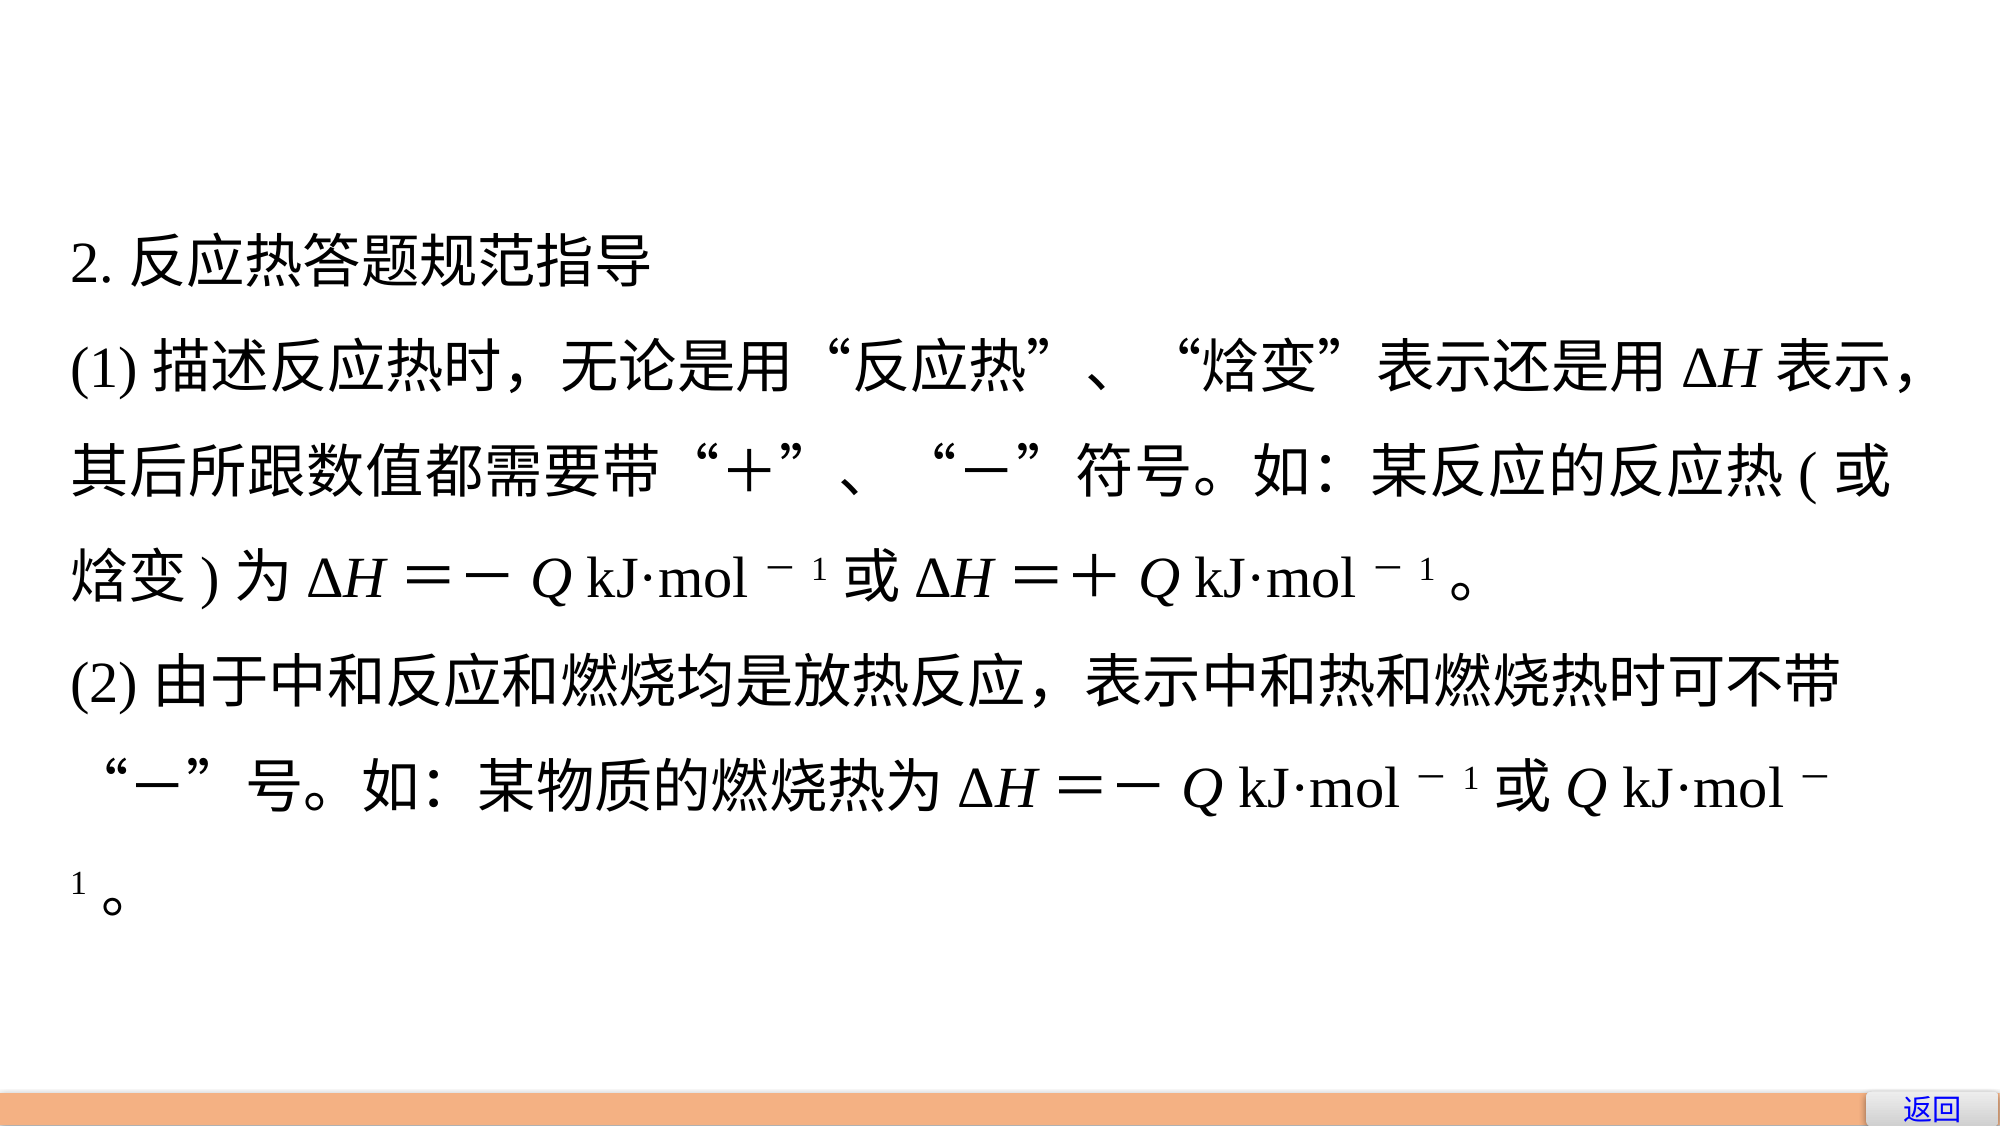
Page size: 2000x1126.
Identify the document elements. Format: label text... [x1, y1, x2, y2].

text_box 2.反应热答题规范指导 (1)描述反应热时，无论是用“反应热”、“焓变”表示还是用ΔH表示，其后所跟数值都需要带“＋”、“－”符号。如：某反应的反应热(或焓变)为ΔH＝－Q kJ·mol－1或ΔH＝＋Q kJ·mol－1。 (2)由于中和反应和燃烧均是放热反应，表示中和热和燃烧热时可不带“－”号。如：某物质的燃烧热为ΔH＝－Q kJ·mol－1或Q kJ·mol－1。 [50, 179, 1912, 935]
text_box 返回 [1865, 1090, 2000, 1126]
text_box [0, 1092, 1864, 1126]
